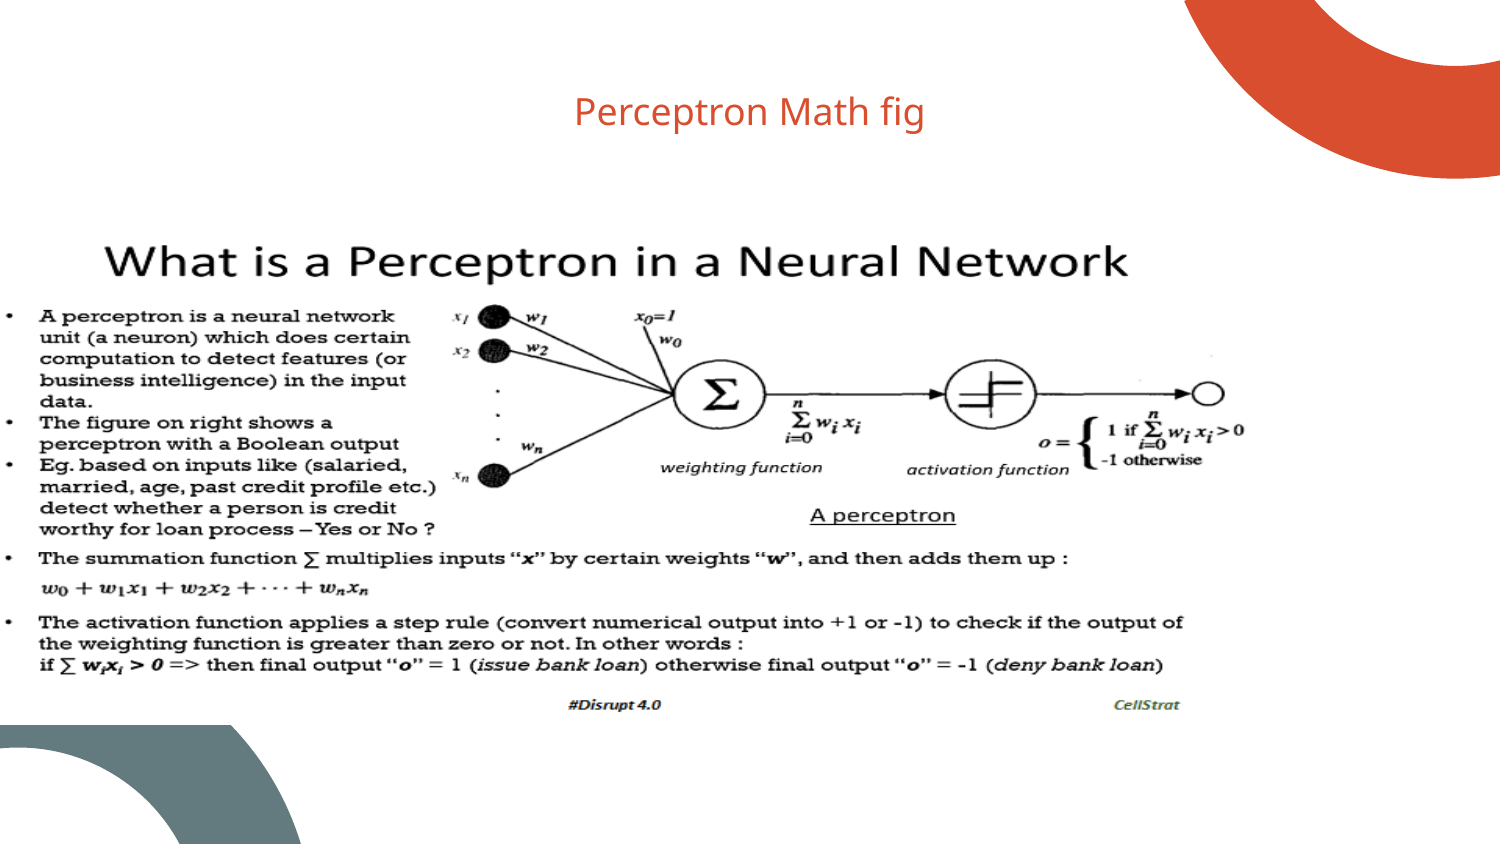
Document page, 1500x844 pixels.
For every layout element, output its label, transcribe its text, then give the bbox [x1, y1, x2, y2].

text_box Perceptron Math fig [51, 72, 1449, 167]
picture [0, 243, 1250, 725]
